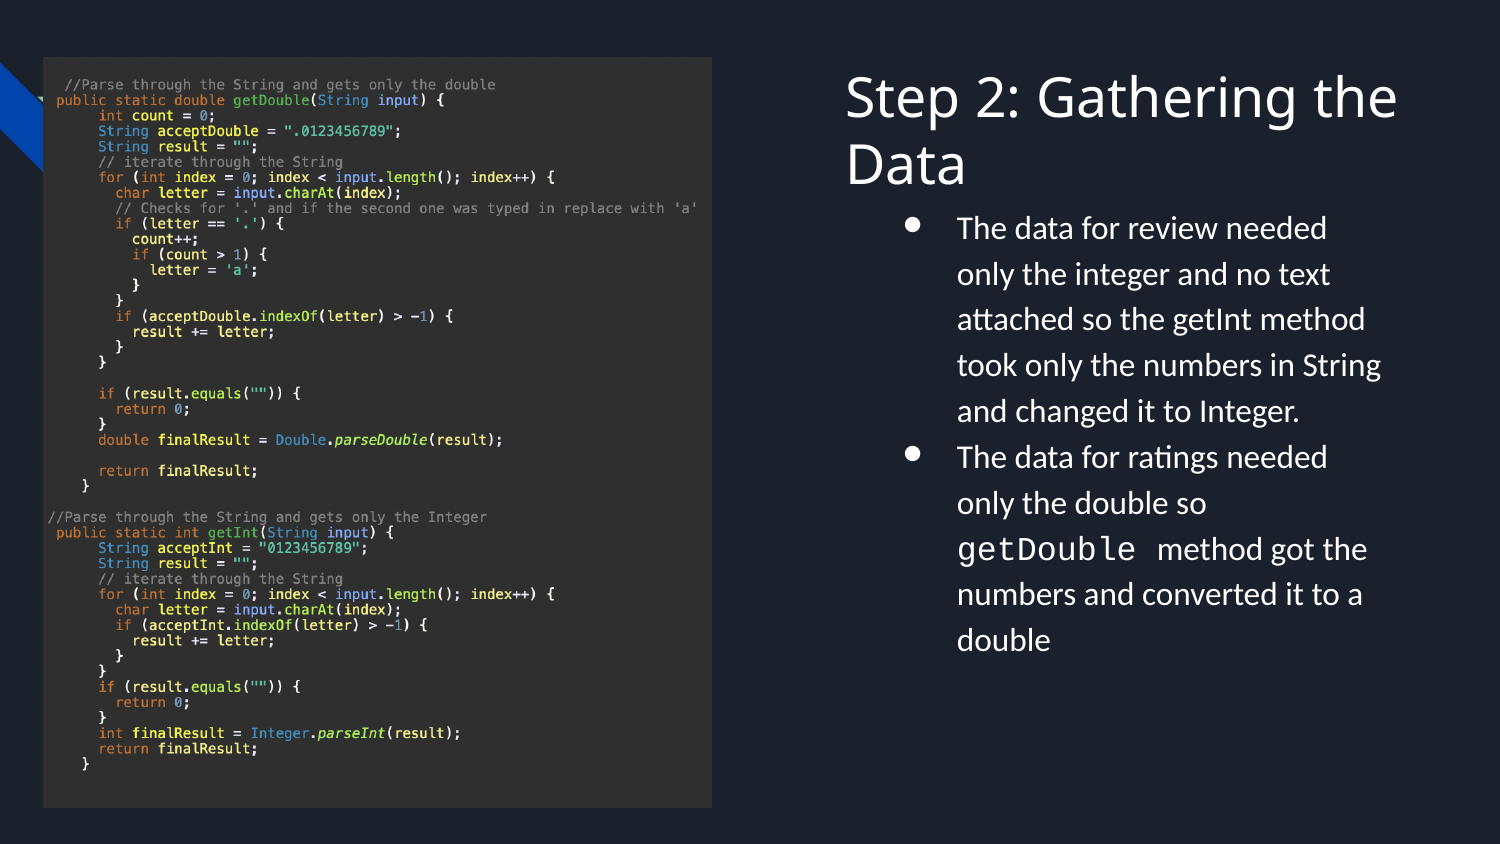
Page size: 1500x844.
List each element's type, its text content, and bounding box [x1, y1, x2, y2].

picture [43, 57, 713, 809]
title Step 2: Gathering the Data [829, 47, 1467, 136]
list The data for review needed only the integer and no text attached so the getInt method took only the numbers in String and changed it to Integer. The data for ratings needed only the double so getDouble method got the numbers and converted it to a double [866, 184, 1398, 727]
